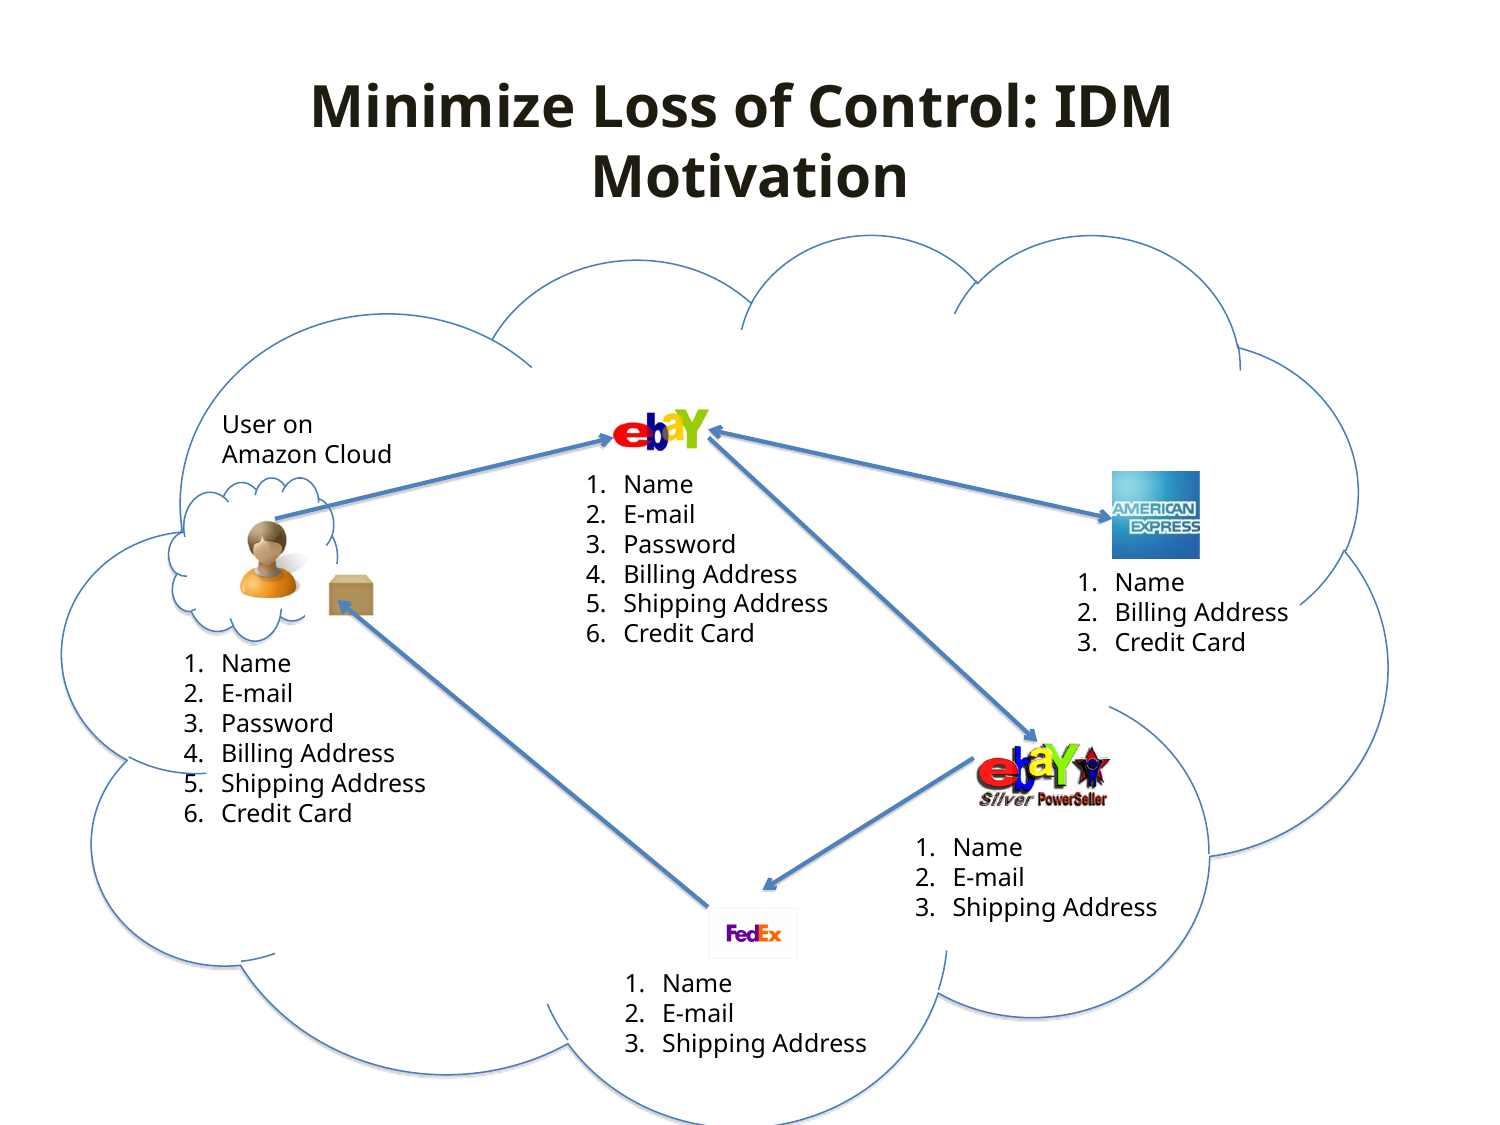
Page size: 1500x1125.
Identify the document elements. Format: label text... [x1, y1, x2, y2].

text_box User on Amazon Cloud [207, 401, 428, 477]
text_box Name Billing Address Credit Card [1062, 558, 1338, 664]
title Minimize Loss of Control: IDM Motivation [74, 44, 1426, 233]
picture [613, 394, 709, 467]
picture [215, 518, 400, 641]
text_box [708, 437, 1038, 743]
text_box [61, 235, 1389, 1125]
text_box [762, 757, 974, 890]
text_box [707, 429, 1113, 520]
text_box Name E-mail Password Billing Address Shipping Address Credit Card [168, 640, 332, 835]
picture [974, 741, 1113, 808]
text_box Name E-mail Shipping Address [609, 960, 885, 1065]
text_box Name E-mail Password Billing Address Shipping Address Credit Card [571, 475, 703, 598]
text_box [274, 437, 614, 519]
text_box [337, 599, 709, 908]
picture [1112, 471, 1200, 560]
text_box [322, 528, 338, 562]
picture [707, 906, 798, 961]
text_box [168, 478, 300, 640]
text_box Name E-mail Shipping Address [900, 823, 1176, 929]
